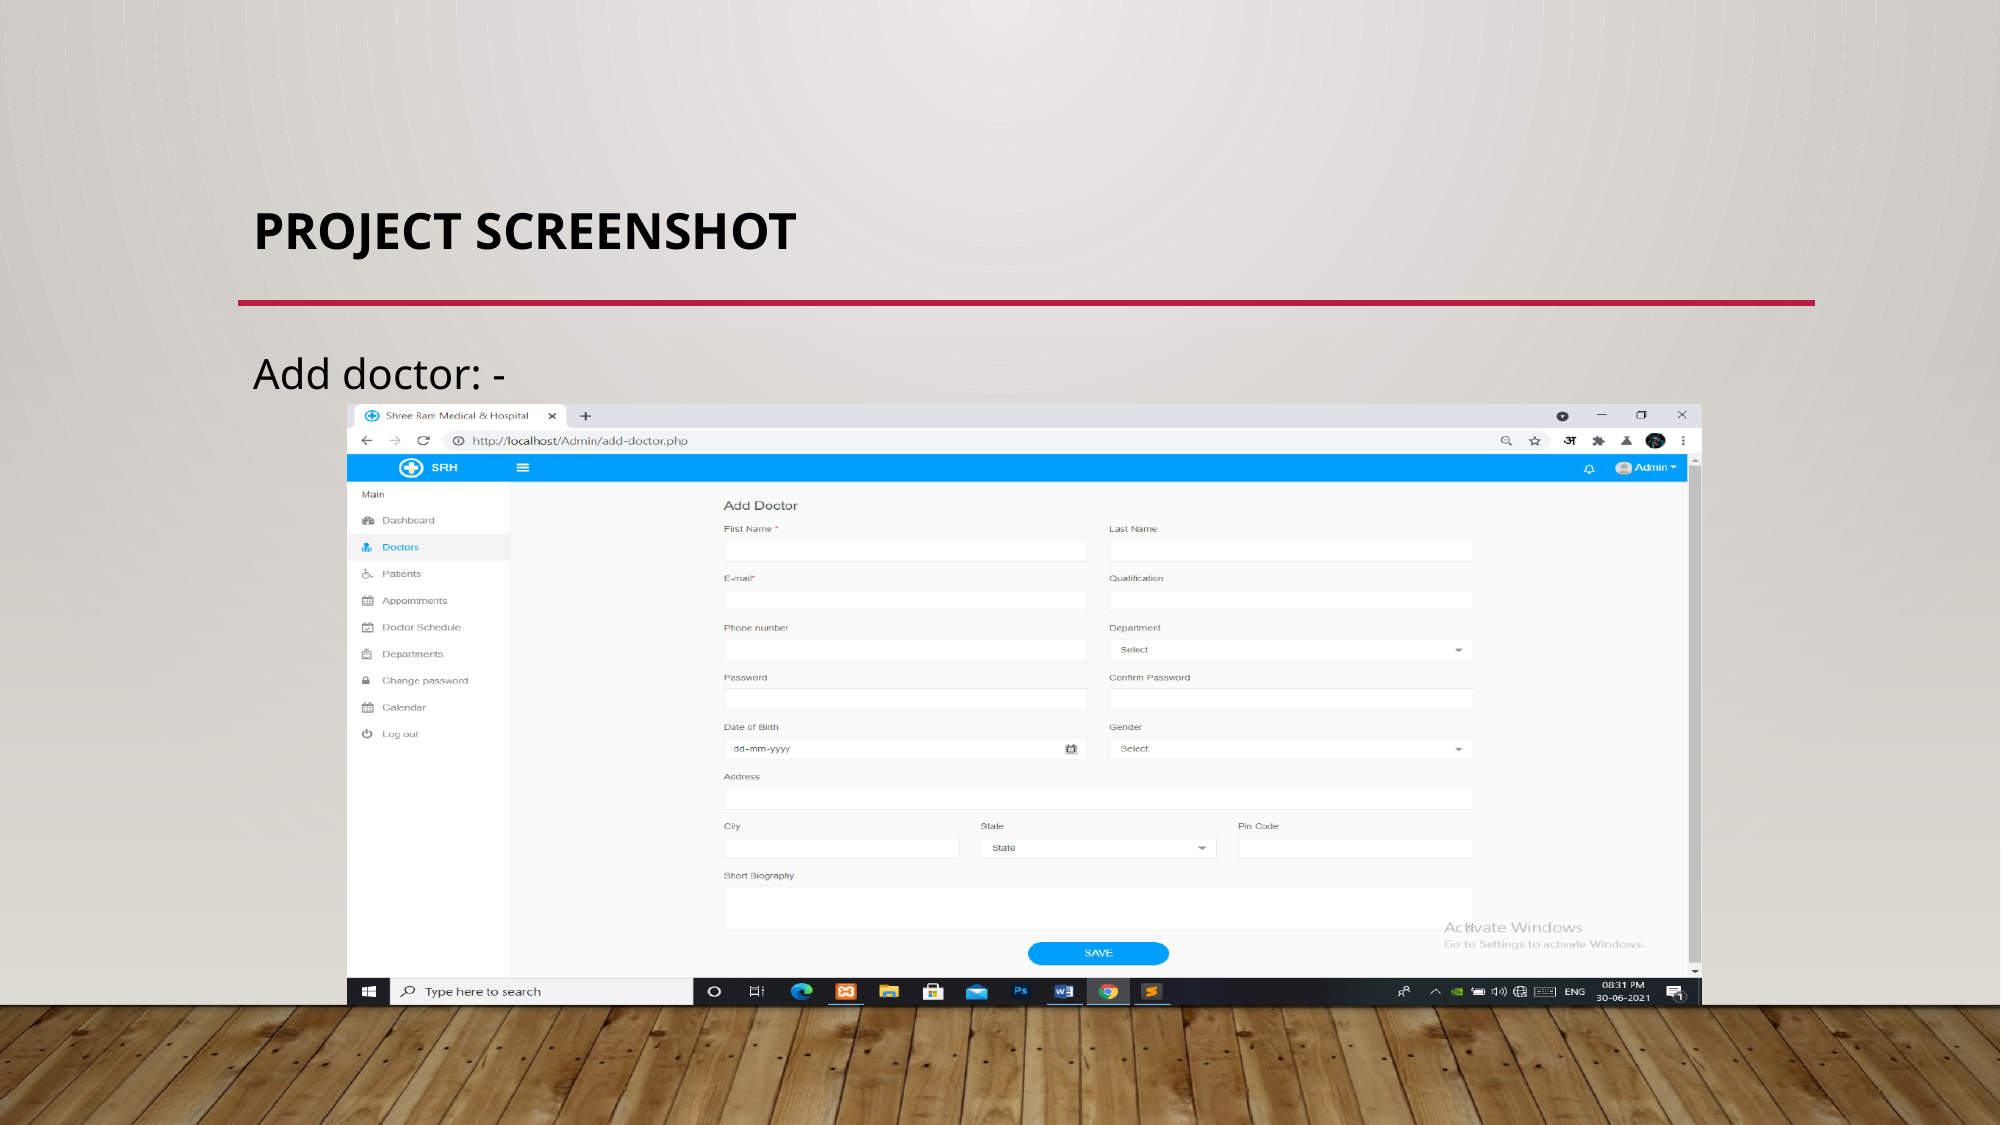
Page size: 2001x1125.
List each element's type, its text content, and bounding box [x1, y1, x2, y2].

list Add doctor: - [238, 330, 1814, 897]
title PROJECT SCREENSHOT [238, 198, 1814, 305]
picture [0, 404, 2000, 1125]
